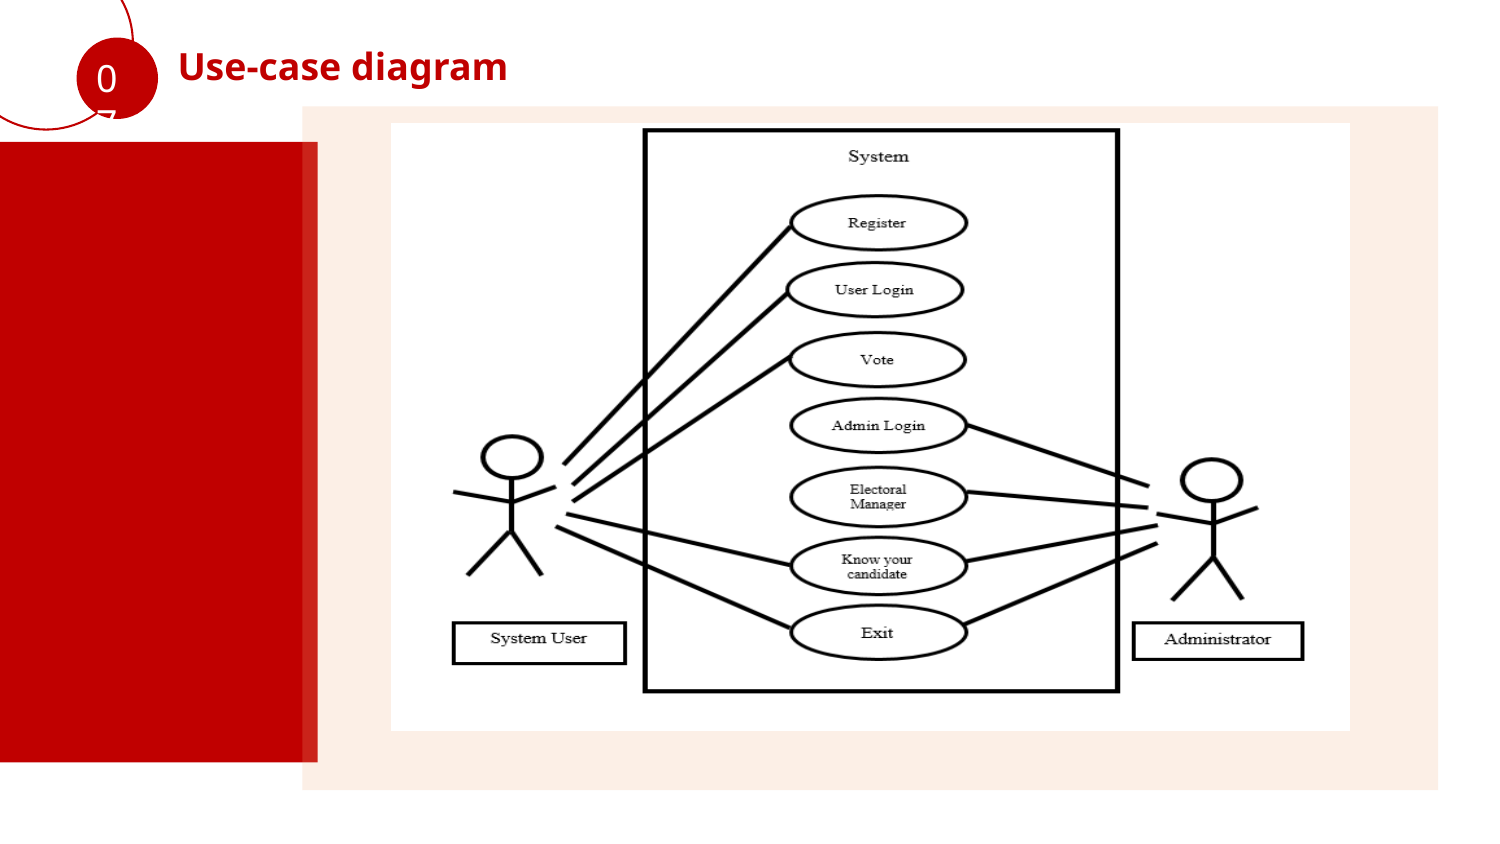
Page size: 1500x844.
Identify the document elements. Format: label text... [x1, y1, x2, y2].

text_box [97, 107, 147, 119]
text_box Use-case diagram [166, 37, 572, 95]
text_box [150, 54, 159, 103]
picture [390, 123, 1350, 731]
text_box [0, 0, 133, 130]
text_box [133, 40, 146, 49]
text_box [302, 106, 1439, 791]
text_box [0, 141, 302, 763]
text_box 07 [84, 49, 150, 107]
